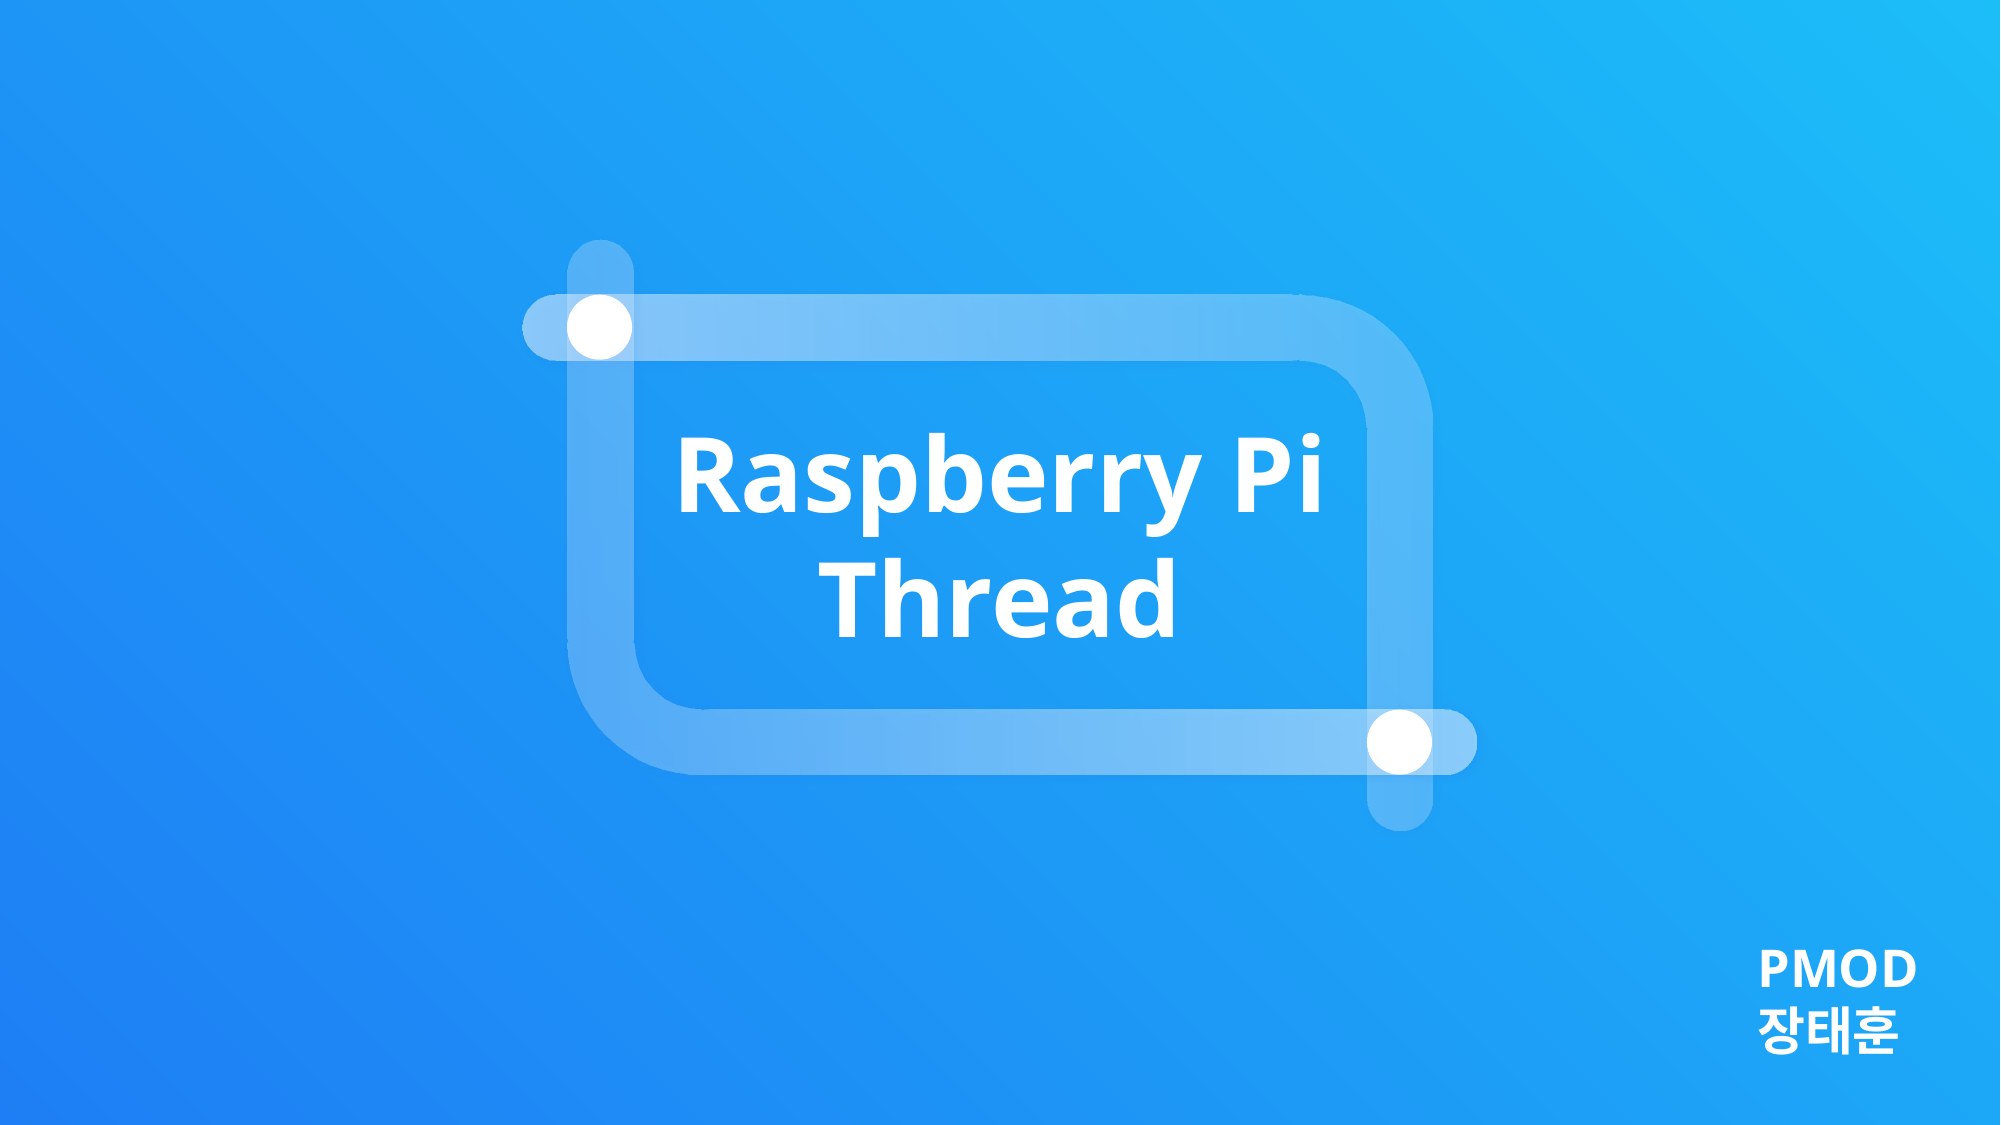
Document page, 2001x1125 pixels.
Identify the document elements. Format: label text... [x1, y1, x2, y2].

text_box [565, 293, 634, 361]
text_box [1365, 708, 1434, 776]
text_box PMOD 장태훈 [1742, 928, 1934, 1068]
text_box Raspberry Pi Thread [632, 400, 1367, 666]
text_box [566, 238, 1478, 776]
text_box [645, 294, 1434, 705]
text_box [1364, 785, 1434, 832]
text_box [521, 294, 565, 363]
